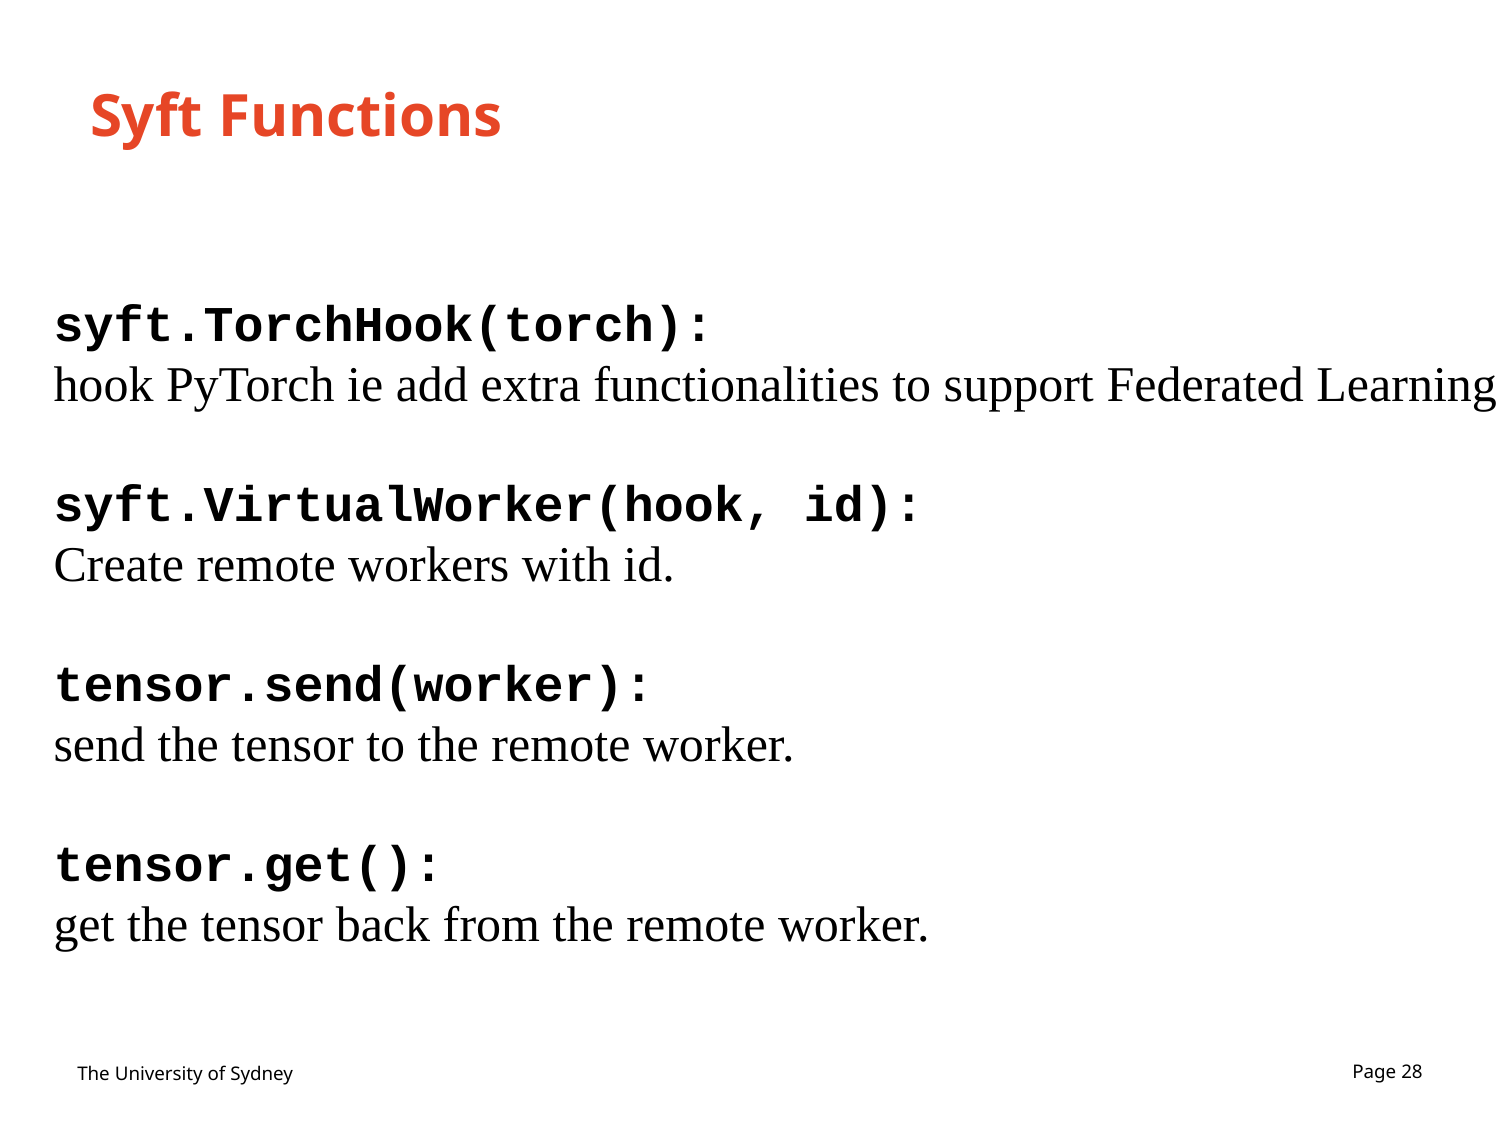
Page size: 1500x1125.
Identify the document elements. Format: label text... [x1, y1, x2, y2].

title Syft Functions [75, 19, 1425, 207]
text_box syft.TorchHook(torch): hook PyTorch ie add extra functionalities to support Federated Learning syft.VirtualWorker(hook, id): Create remote workers with id. tensor.send(worker): send the tensor to the remote worker. tensor.get(): get the tensor back from the remote worker. [38, 283, 1500, 1019]
